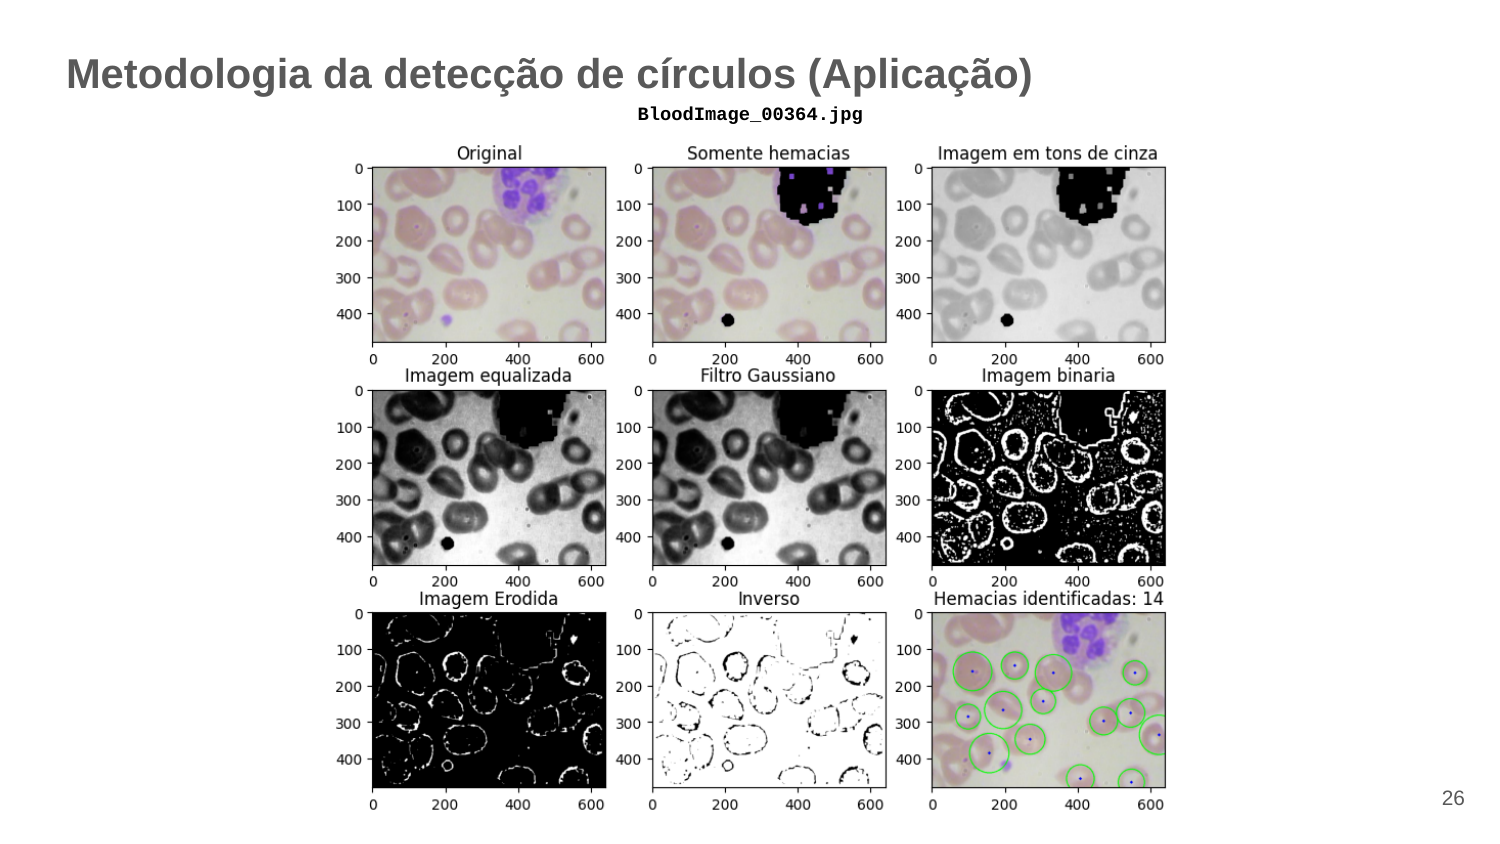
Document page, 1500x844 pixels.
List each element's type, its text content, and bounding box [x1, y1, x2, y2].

slide_number ‹#› [1389, 764, 1480, 830]
list BloodImage_00364.jpg [51, 89, 1449, 712]
title Metodologia da detecção de círculos (Aplicação) [51, 24, 1473, 106]
picture [324, 135, 1176, 822]
